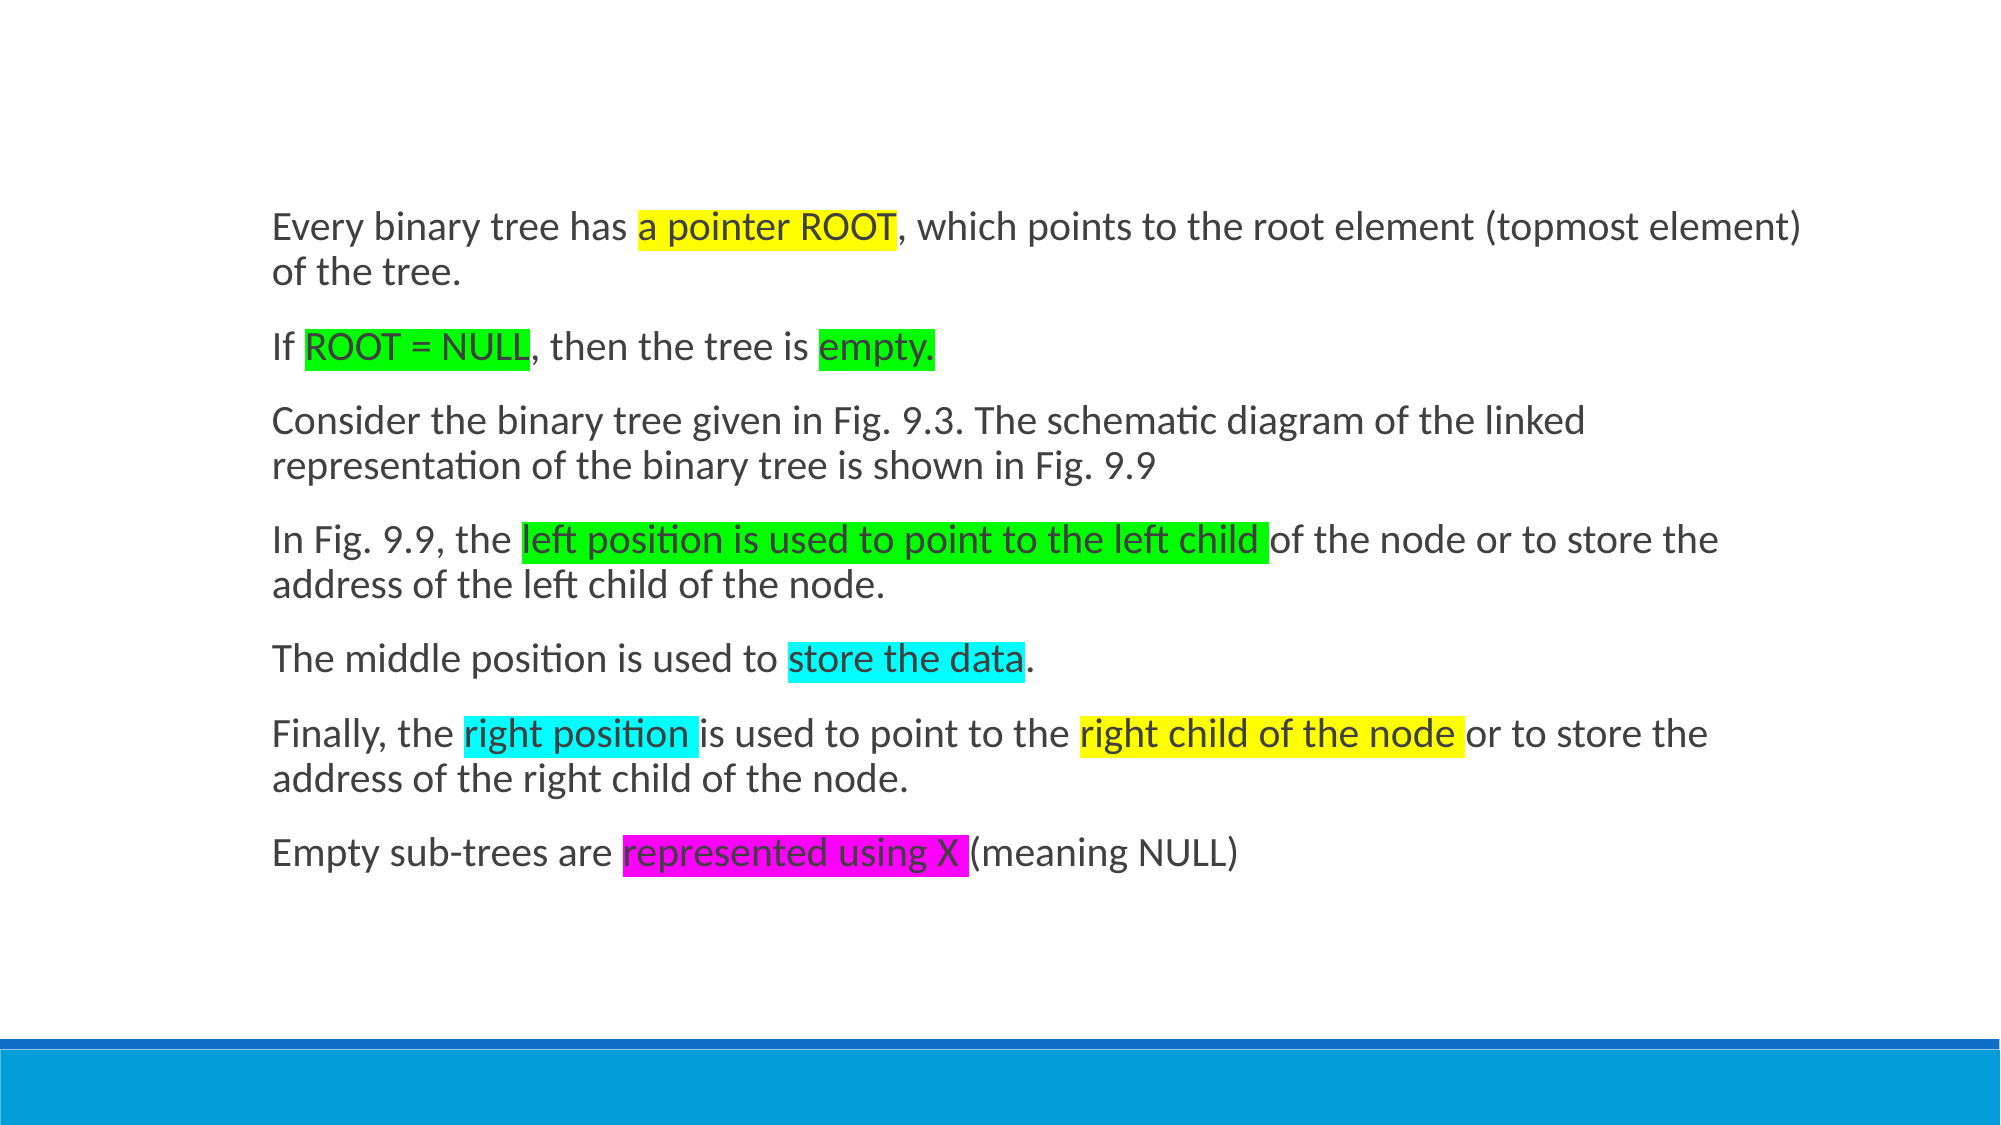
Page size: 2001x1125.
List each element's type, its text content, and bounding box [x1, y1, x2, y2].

list Every binary tree has a pointer ROOT, which points to the root element (topmost element) of the tree. If ROOT = NULL, then the tree is empty. Consider the binary tree given in Fig. 9.3. The schematic diagram of the linked representation of the binary tree is shown in Fig. 9.9 In Fig. 9.9, the left position is used to point to the left child of the node or to store the address of the left child of the node. The middle position is used to store the data. Finally, the right position is used to point to the right child of the node or to store the address of the right child of the node. Empty sub-trees are represented using X (meaning NULL) [256, 197, 1812, 963]
